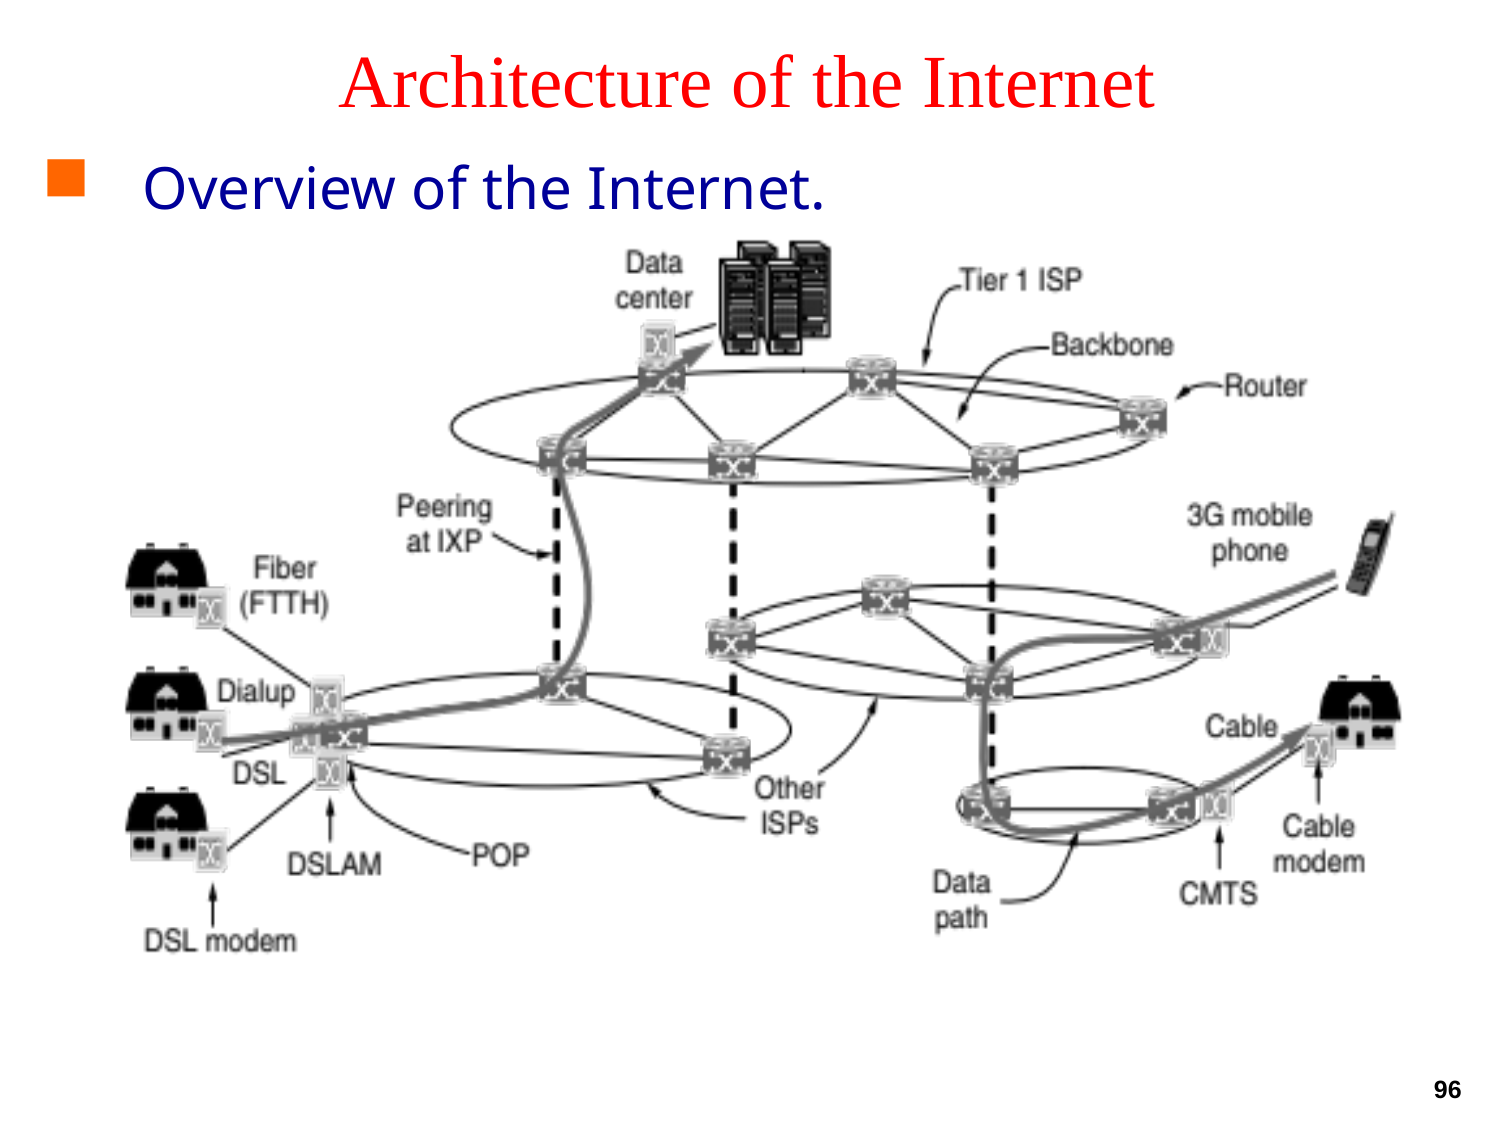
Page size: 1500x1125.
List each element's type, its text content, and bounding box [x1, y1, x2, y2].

title Architecture of the Internet [25, 20, 1469, 135]
list Overview of the Internet. [27, 144, 1463, 1093]
picture [90, 227, 1435, 1014]
